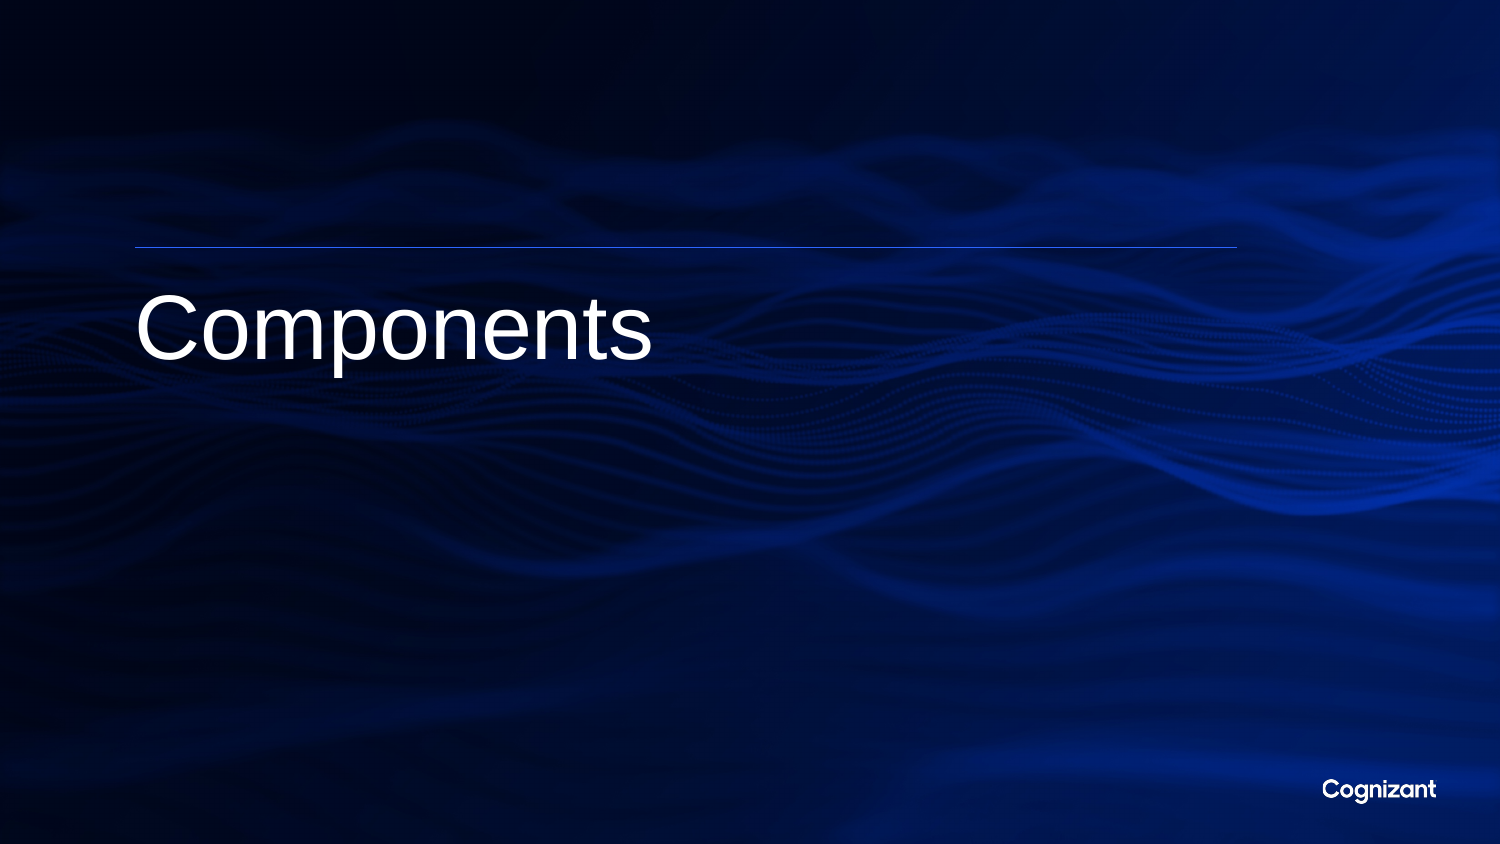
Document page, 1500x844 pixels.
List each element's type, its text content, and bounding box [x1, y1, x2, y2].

title Components [134, 280, 1239, 381]
picture [0, 0, 1500, 844]
